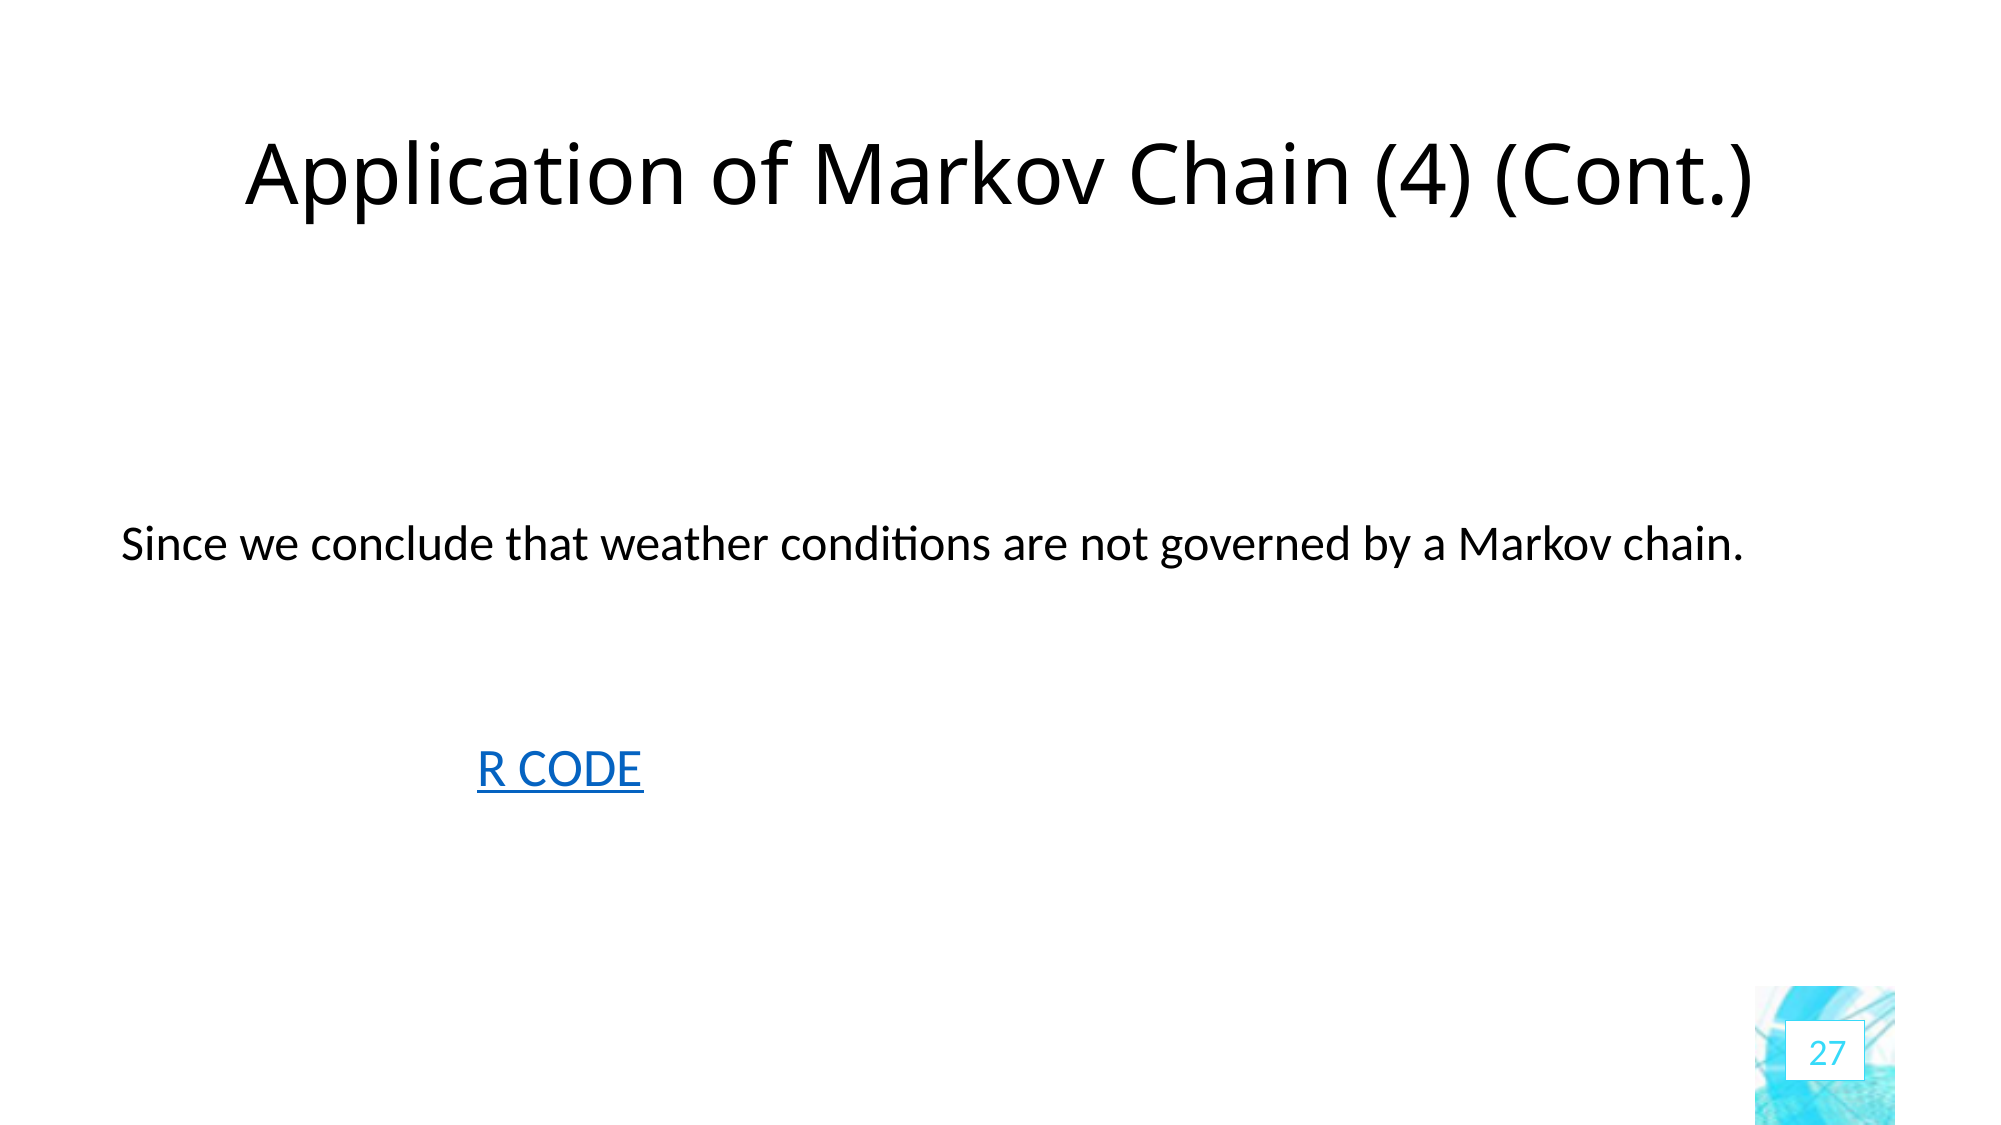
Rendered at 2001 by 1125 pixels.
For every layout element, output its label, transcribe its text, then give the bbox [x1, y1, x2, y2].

title Application of Markov Chain (4) (Cont.) [195, 61, 1805, 230]
text_box R CODE [462, 724, 730, 805]
picture [1755, 986, 1895, 1125]
